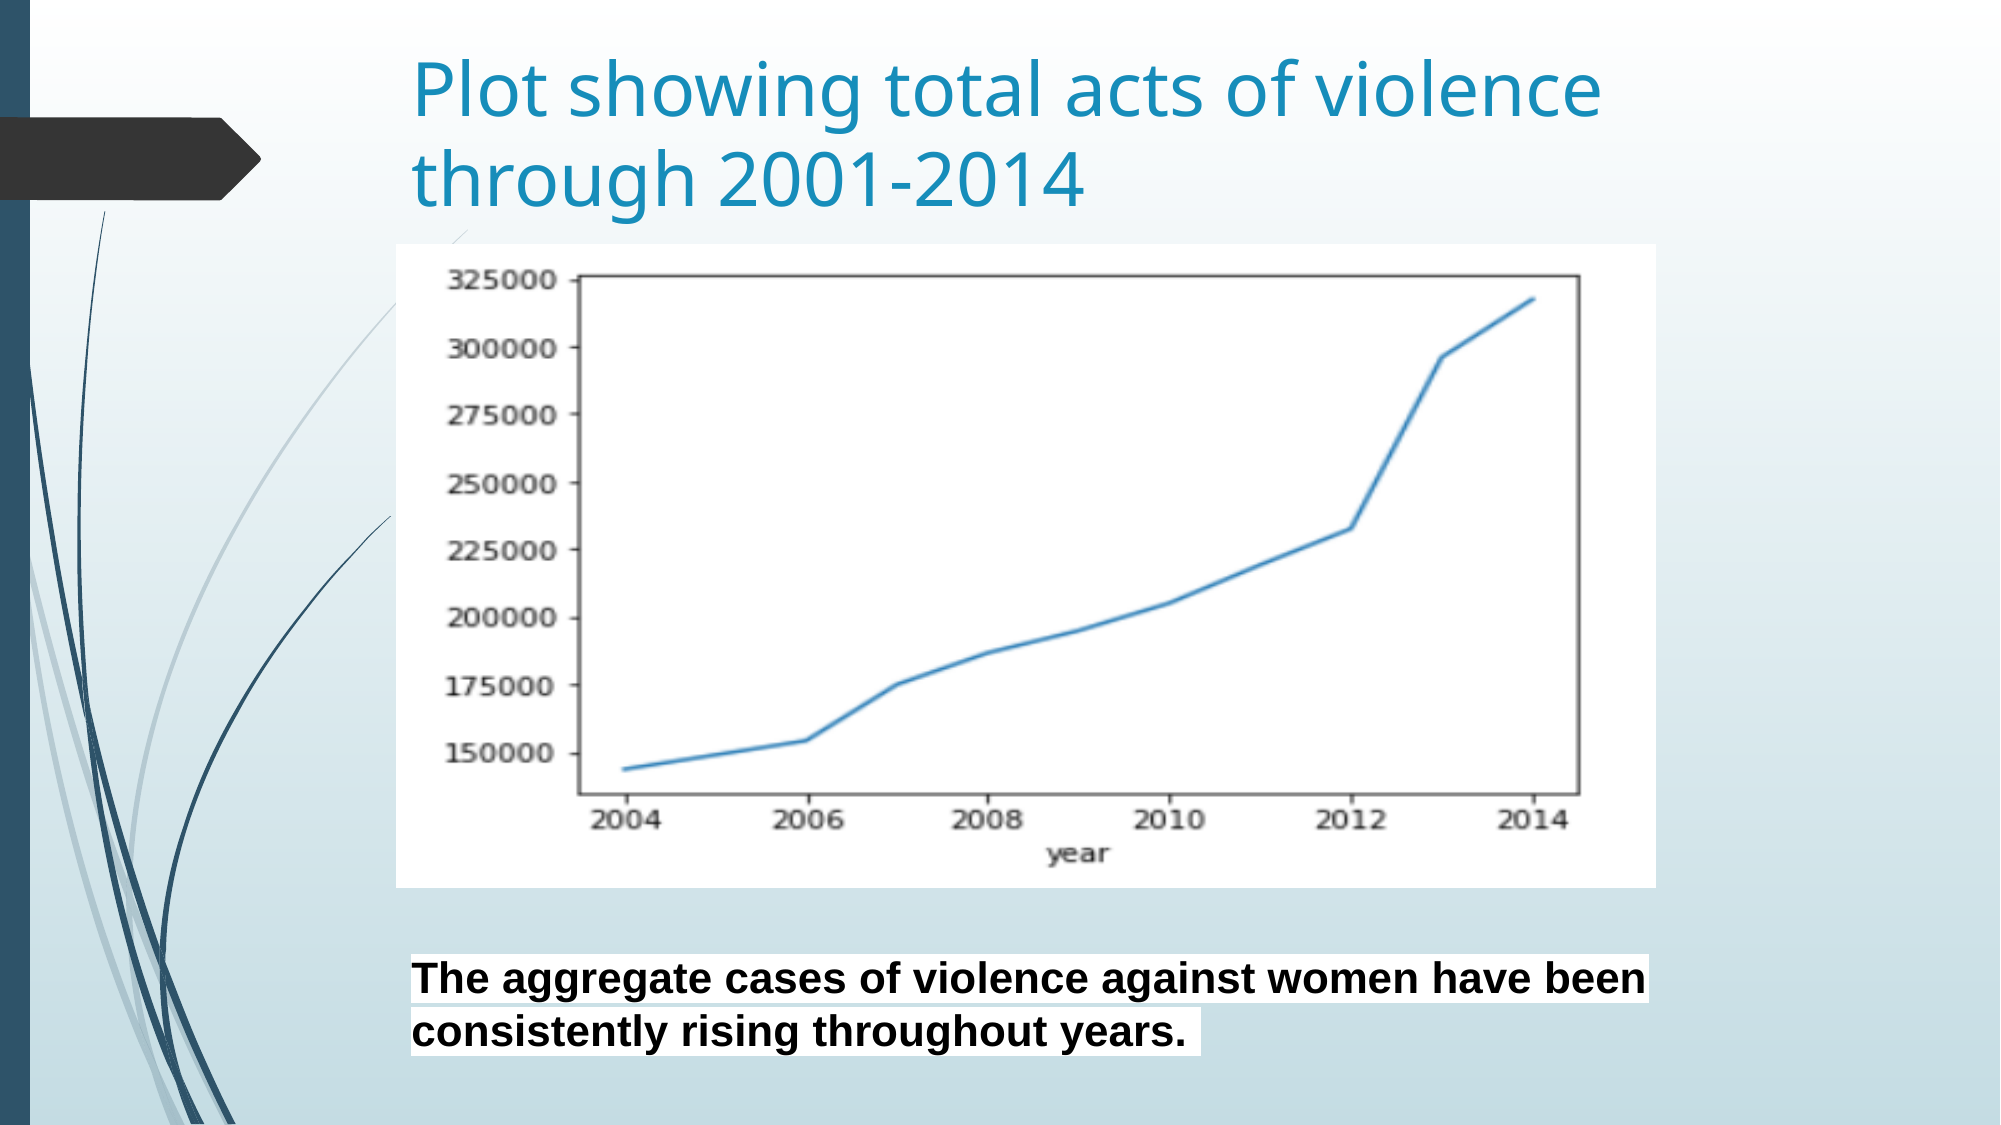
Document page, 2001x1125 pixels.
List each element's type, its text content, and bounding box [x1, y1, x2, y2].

title Plot showing total acts of violence through 2001-2014 [396, 34, 1888, 245]
list The aggregate cases of violence against women have been consistently rising throughout years. [396, 942, 1859, 1065]
picture [396, 244, 1656, 888]
